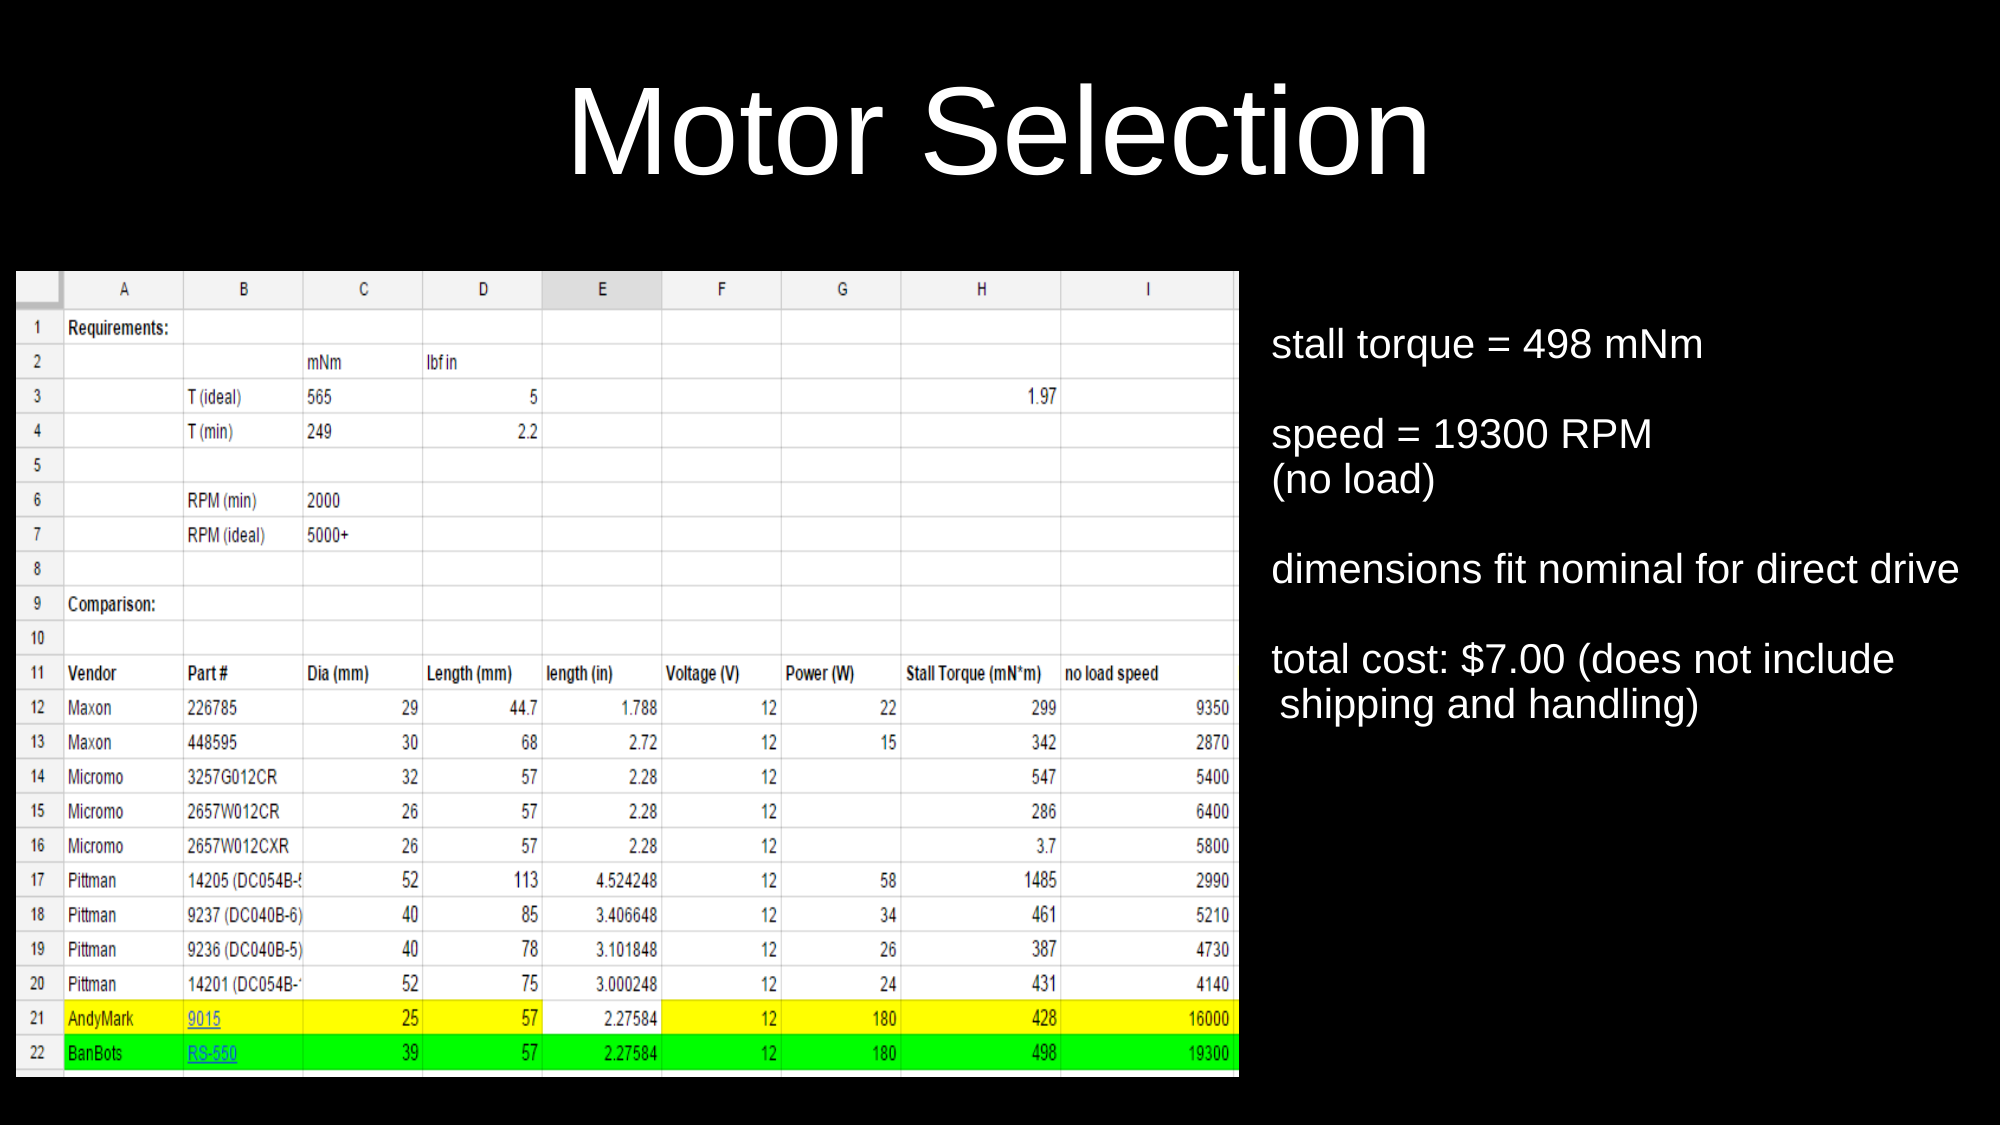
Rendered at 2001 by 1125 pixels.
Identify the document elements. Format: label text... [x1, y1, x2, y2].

list stall torque = 498 mNm speed = 19300 RPM (no load) dimensions fit nominal for direct drive total cost: $7.00 (does not include shipping and handling) [1226, 307, 2000, 1113]
title Motor Selection [137, 25, 1863, 244]
picture [16, 271, 1239, 1078]
